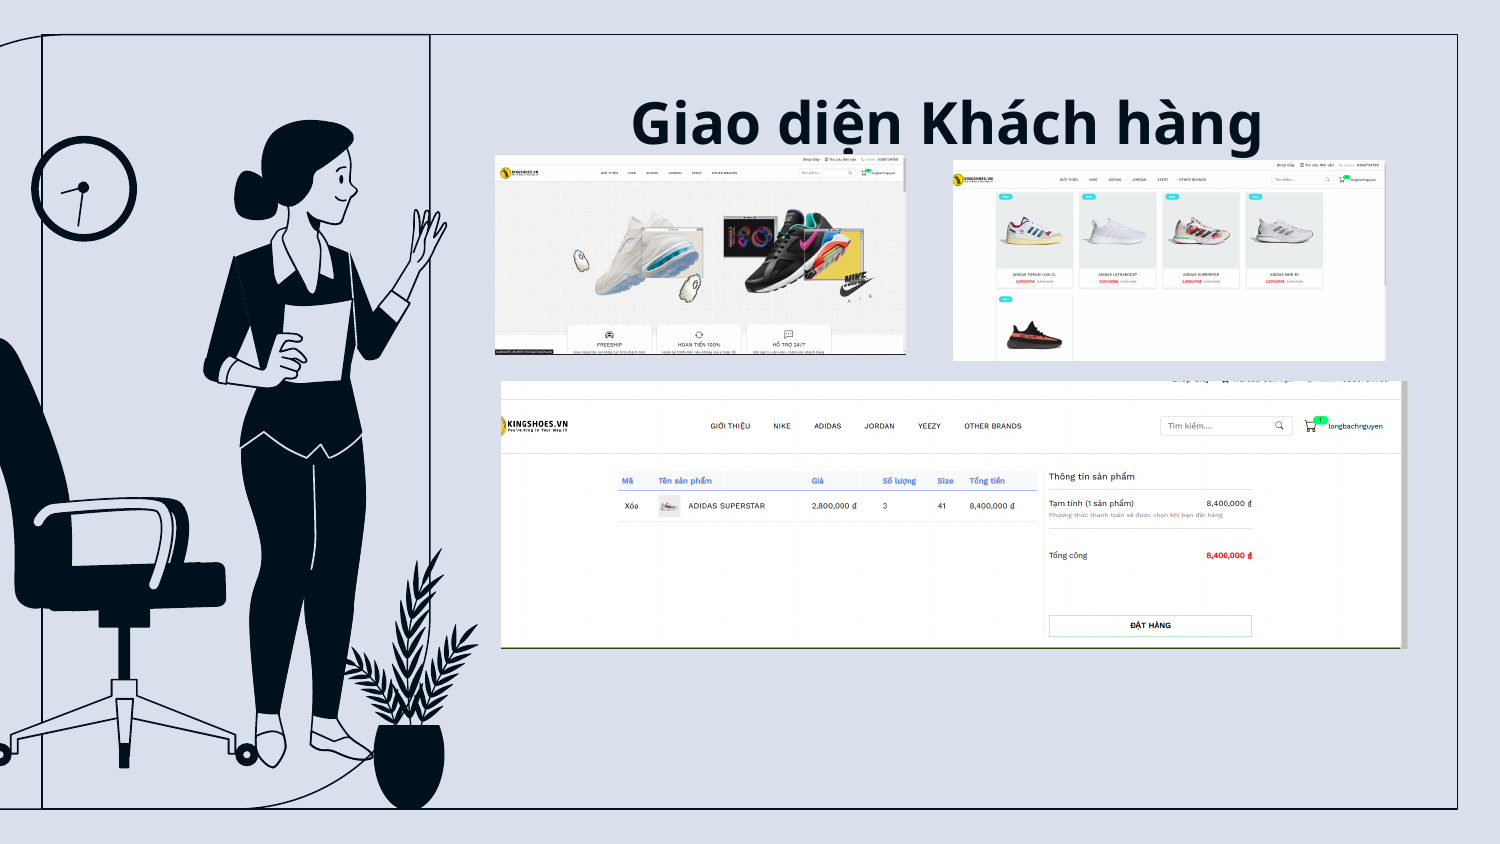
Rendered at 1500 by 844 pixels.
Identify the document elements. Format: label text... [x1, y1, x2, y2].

picture [953, 159, 1386, 361]
text_box [0, 776, 344, 810]
text_box [454, 653, 472, 663]
picture [495, 154, 906, 355]
text_box [0, 34, 430, 118]
title Giao diện Khách hàng [429, 43, 1466, 172]
text_box [454, 624, 479, 654]
picture [501, 381, 1408, 649]
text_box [0, 119, 448, 769]
text_box [454, 663, 465, 671]
text_box [376, 776, 442, 809]
